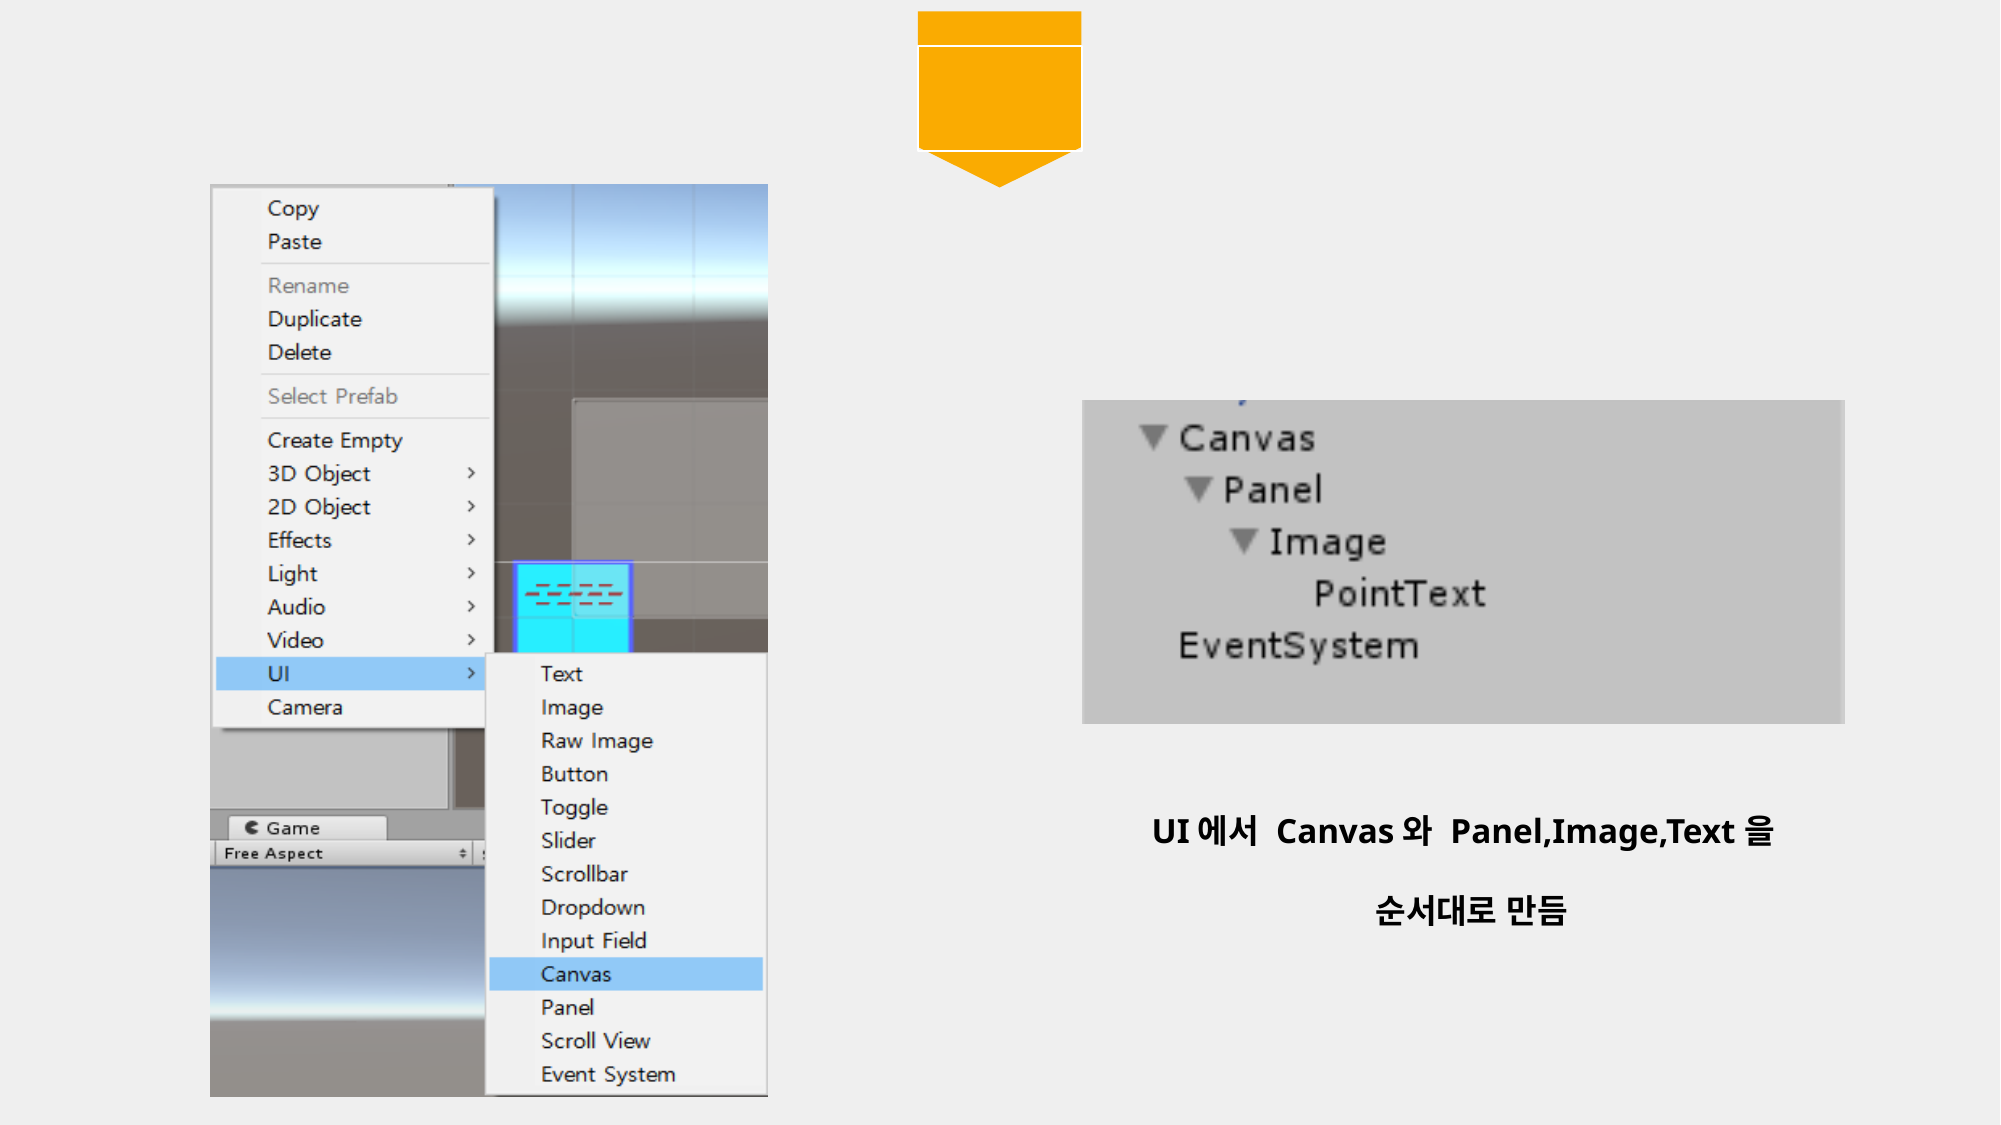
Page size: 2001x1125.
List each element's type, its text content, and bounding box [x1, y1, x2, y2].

picture [210, 184, 768, 1097]
text_box [919, 12, 1080, 46]
text_box UI에서 Canvas와 Panel,Image,Text을 순서대로 만듬 [1003, 802, 1923, 938]
text_box [928, 151, 1071, 187]
picture [1082, 400, 1845, 724]
text_box 벽돌 깨기 [917, 46, 1083, 151]
